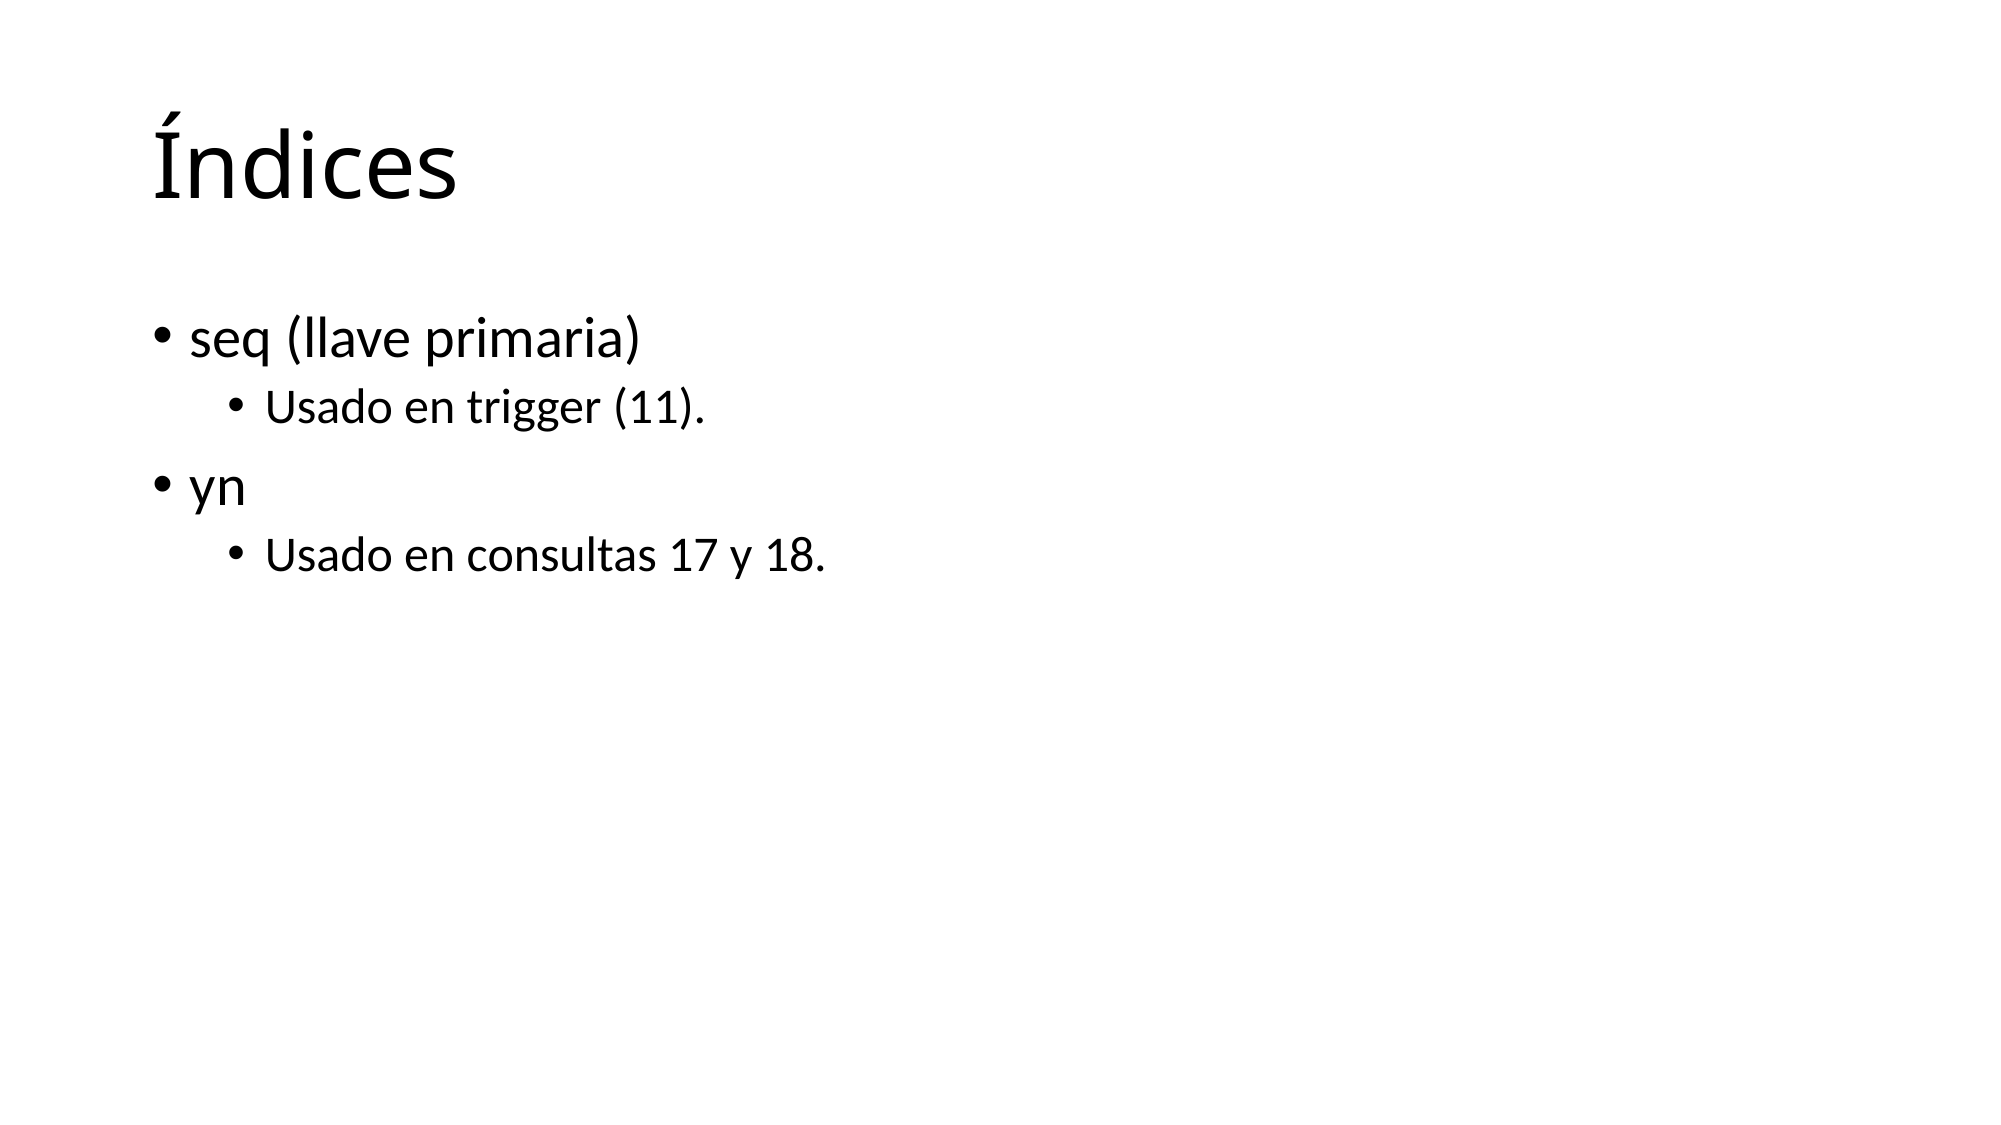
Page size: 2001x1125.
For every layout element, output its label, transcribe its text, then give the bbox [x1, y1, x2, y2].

list seq (llave primaria) Usado en trigger (11). yn Usado en consultas 17 y 18. [137, 299, 1863, 1014]
title Índices [137, 59, 1863, 278]
